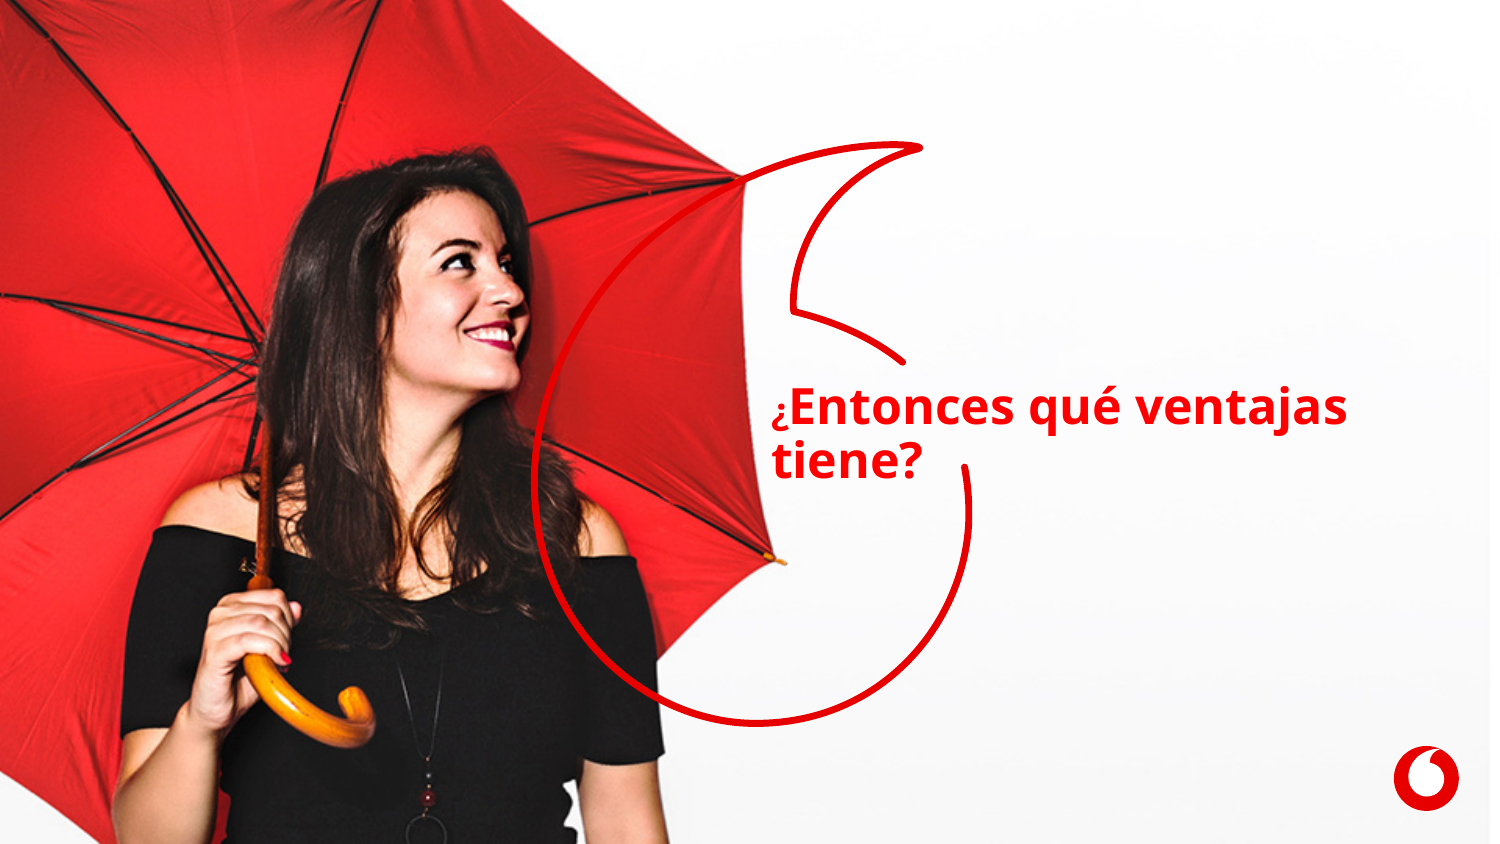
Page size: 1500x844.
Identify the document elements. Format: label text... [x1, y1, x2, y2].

picture [0, 0, 1500, 844]
title ¿Entonces qué ventajas tiene? [771, 381, 1461, 457]
